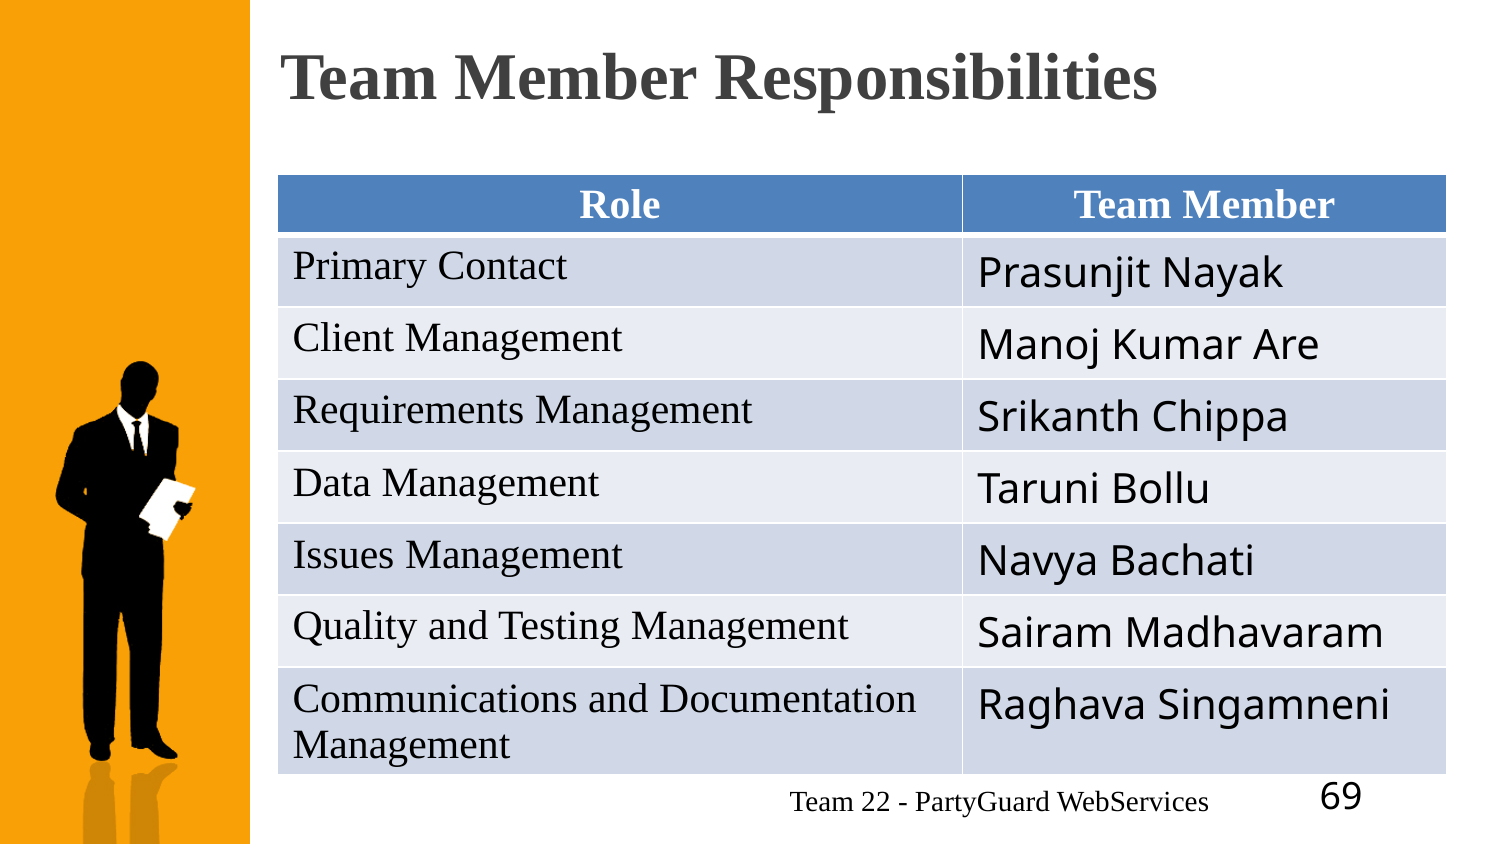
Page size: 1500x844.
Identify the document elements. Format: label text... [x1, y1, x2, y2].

table_cell Taruni Bollu [963, 452, 1446, 522]
text_box 69 [1304, 764, 1378, 825]
table_cell Data Management [278, 452, 962, 522]
table_header Team Member [963, 175, 1446, 232]
table_cell Issues Management [278, 524, 962, 594]
table_header Role [278, 175, 962, 232]
table_cell Communications and Documentation Management [278, 668, 962, 774]
table_cell Raghava Singamneni [963, 668, 1446, 774]
table_cell Srikanth Chippa [963, 380, 1446, 450]
table_cell Sairam Madhavaram [963, 596, 1446, 666]
table_cell Prasunjit Nayak [963, 238, 1446, 306]
table_cell Client Management [278, 308, 962, 378]
table_cell Requirements Management [278, 380, 962, 450]
title Team Member Responsibilities [265, 0, 1500, 146]
table_cell Quality and Testing Management [278, 596, 962, 666]
text_box Team 22 - PartyGuard WebServices [774, 774, 1225, 825]
table_cell Navya Bachati [963, 524, 1446, 594]
picture [0, 0, 1500, 844]
table_cell Primary Contact [278, 238, 962, 306]
table_cell Manoj Kumar Are [963, 308, 1446, 378]
